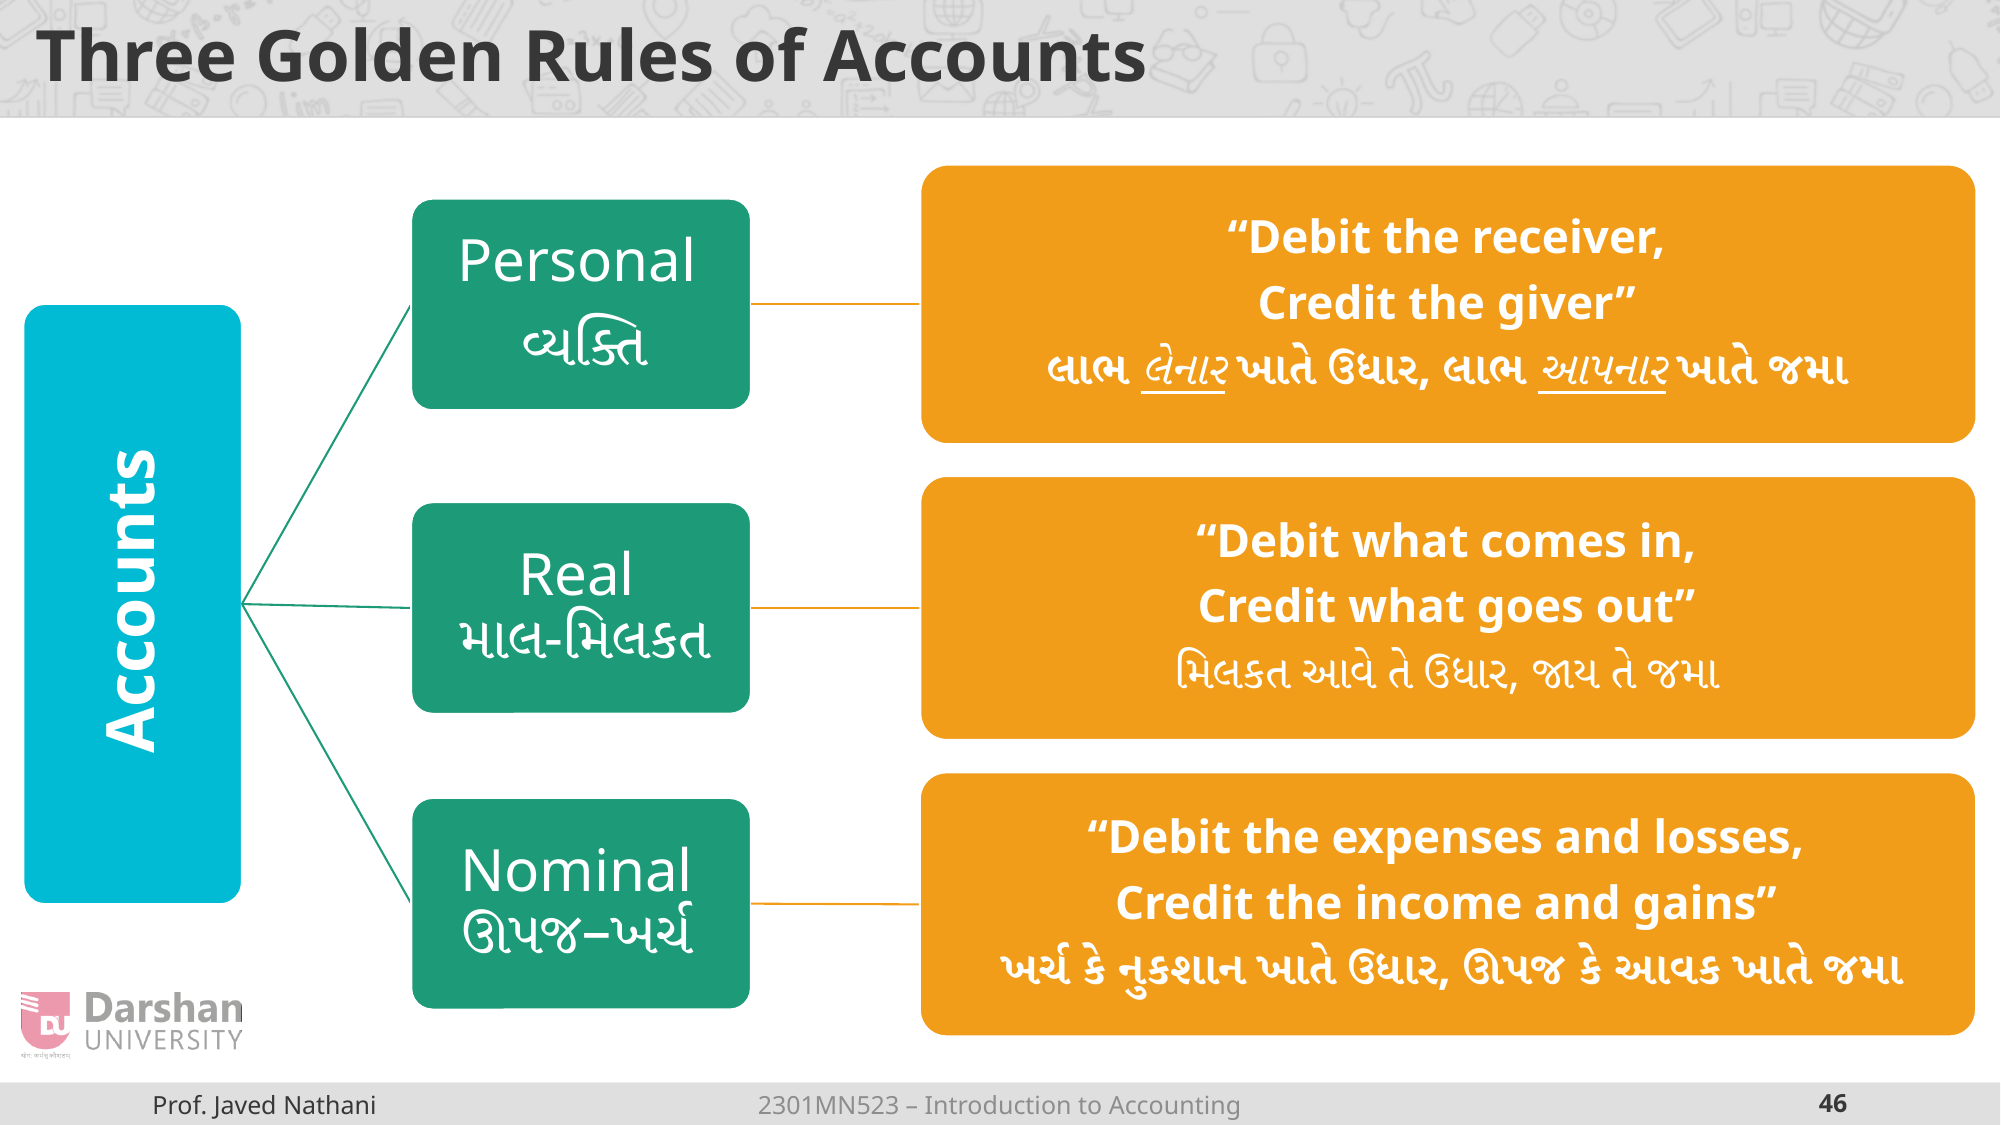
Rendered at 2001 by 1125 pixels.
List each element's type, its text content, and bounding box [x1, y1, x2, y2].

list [21, 141, 1979, 1059]
title Three Golden Rules of Accounts [0, 0, 2000, 117]
